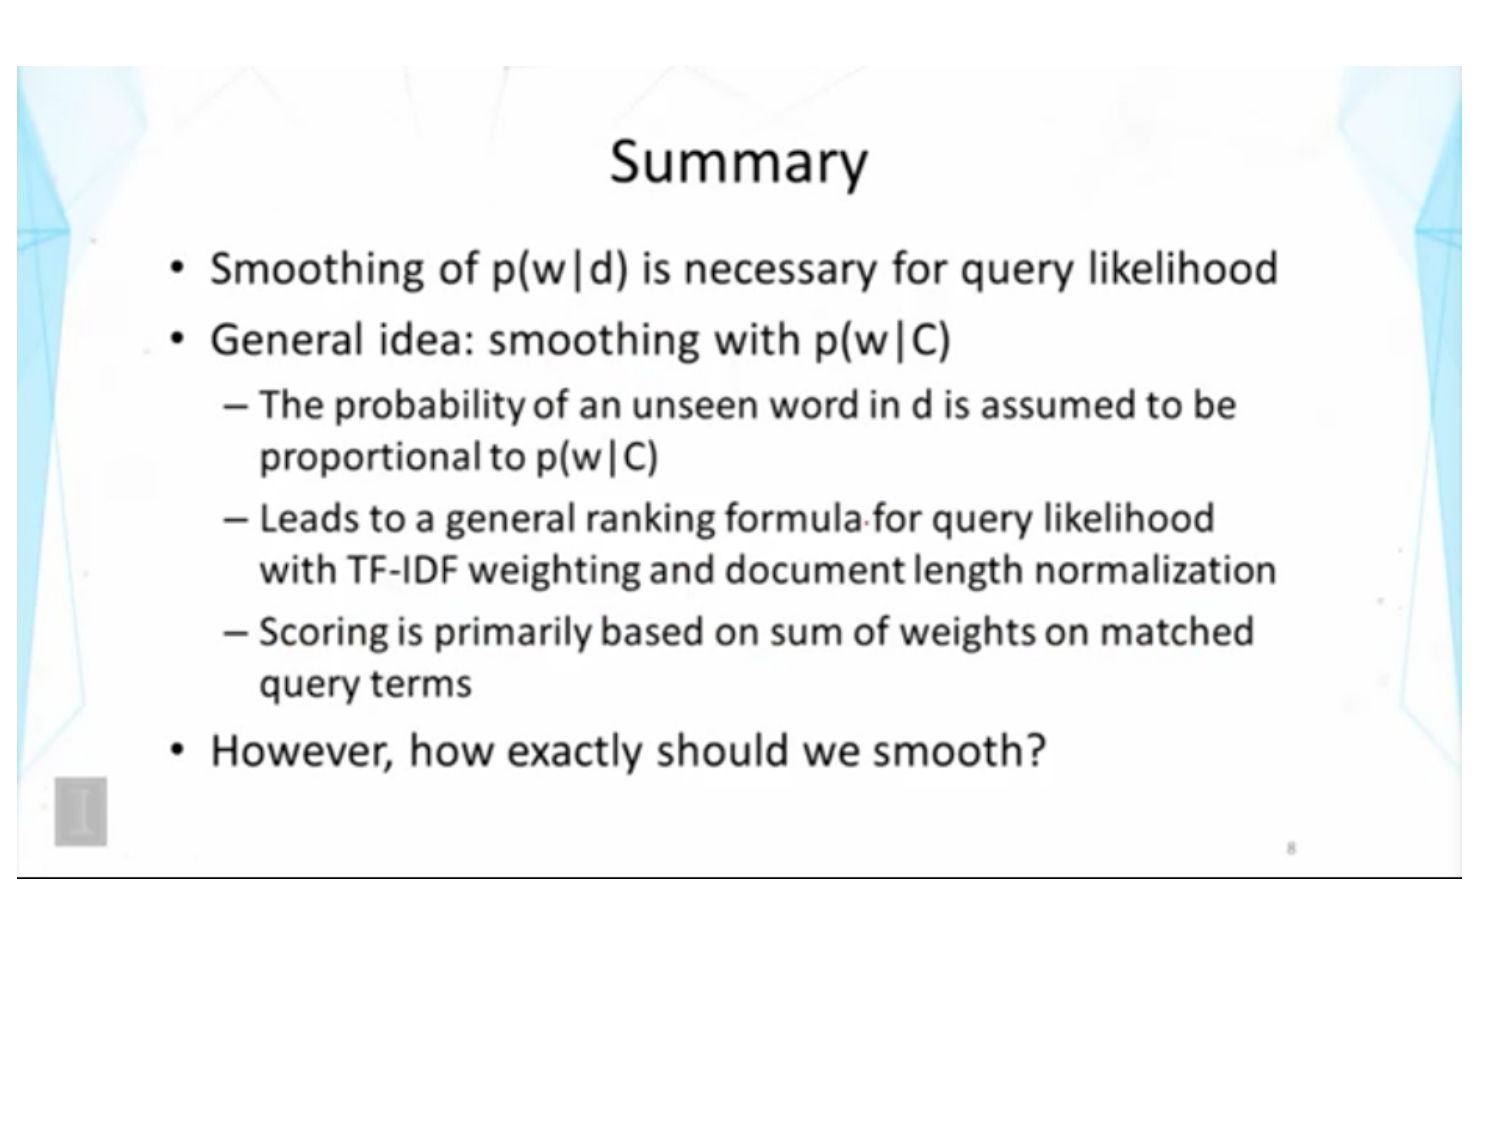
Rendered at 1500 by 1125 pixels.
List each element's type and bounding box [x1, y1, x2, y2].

picture [17, 66, 1462, 880]
